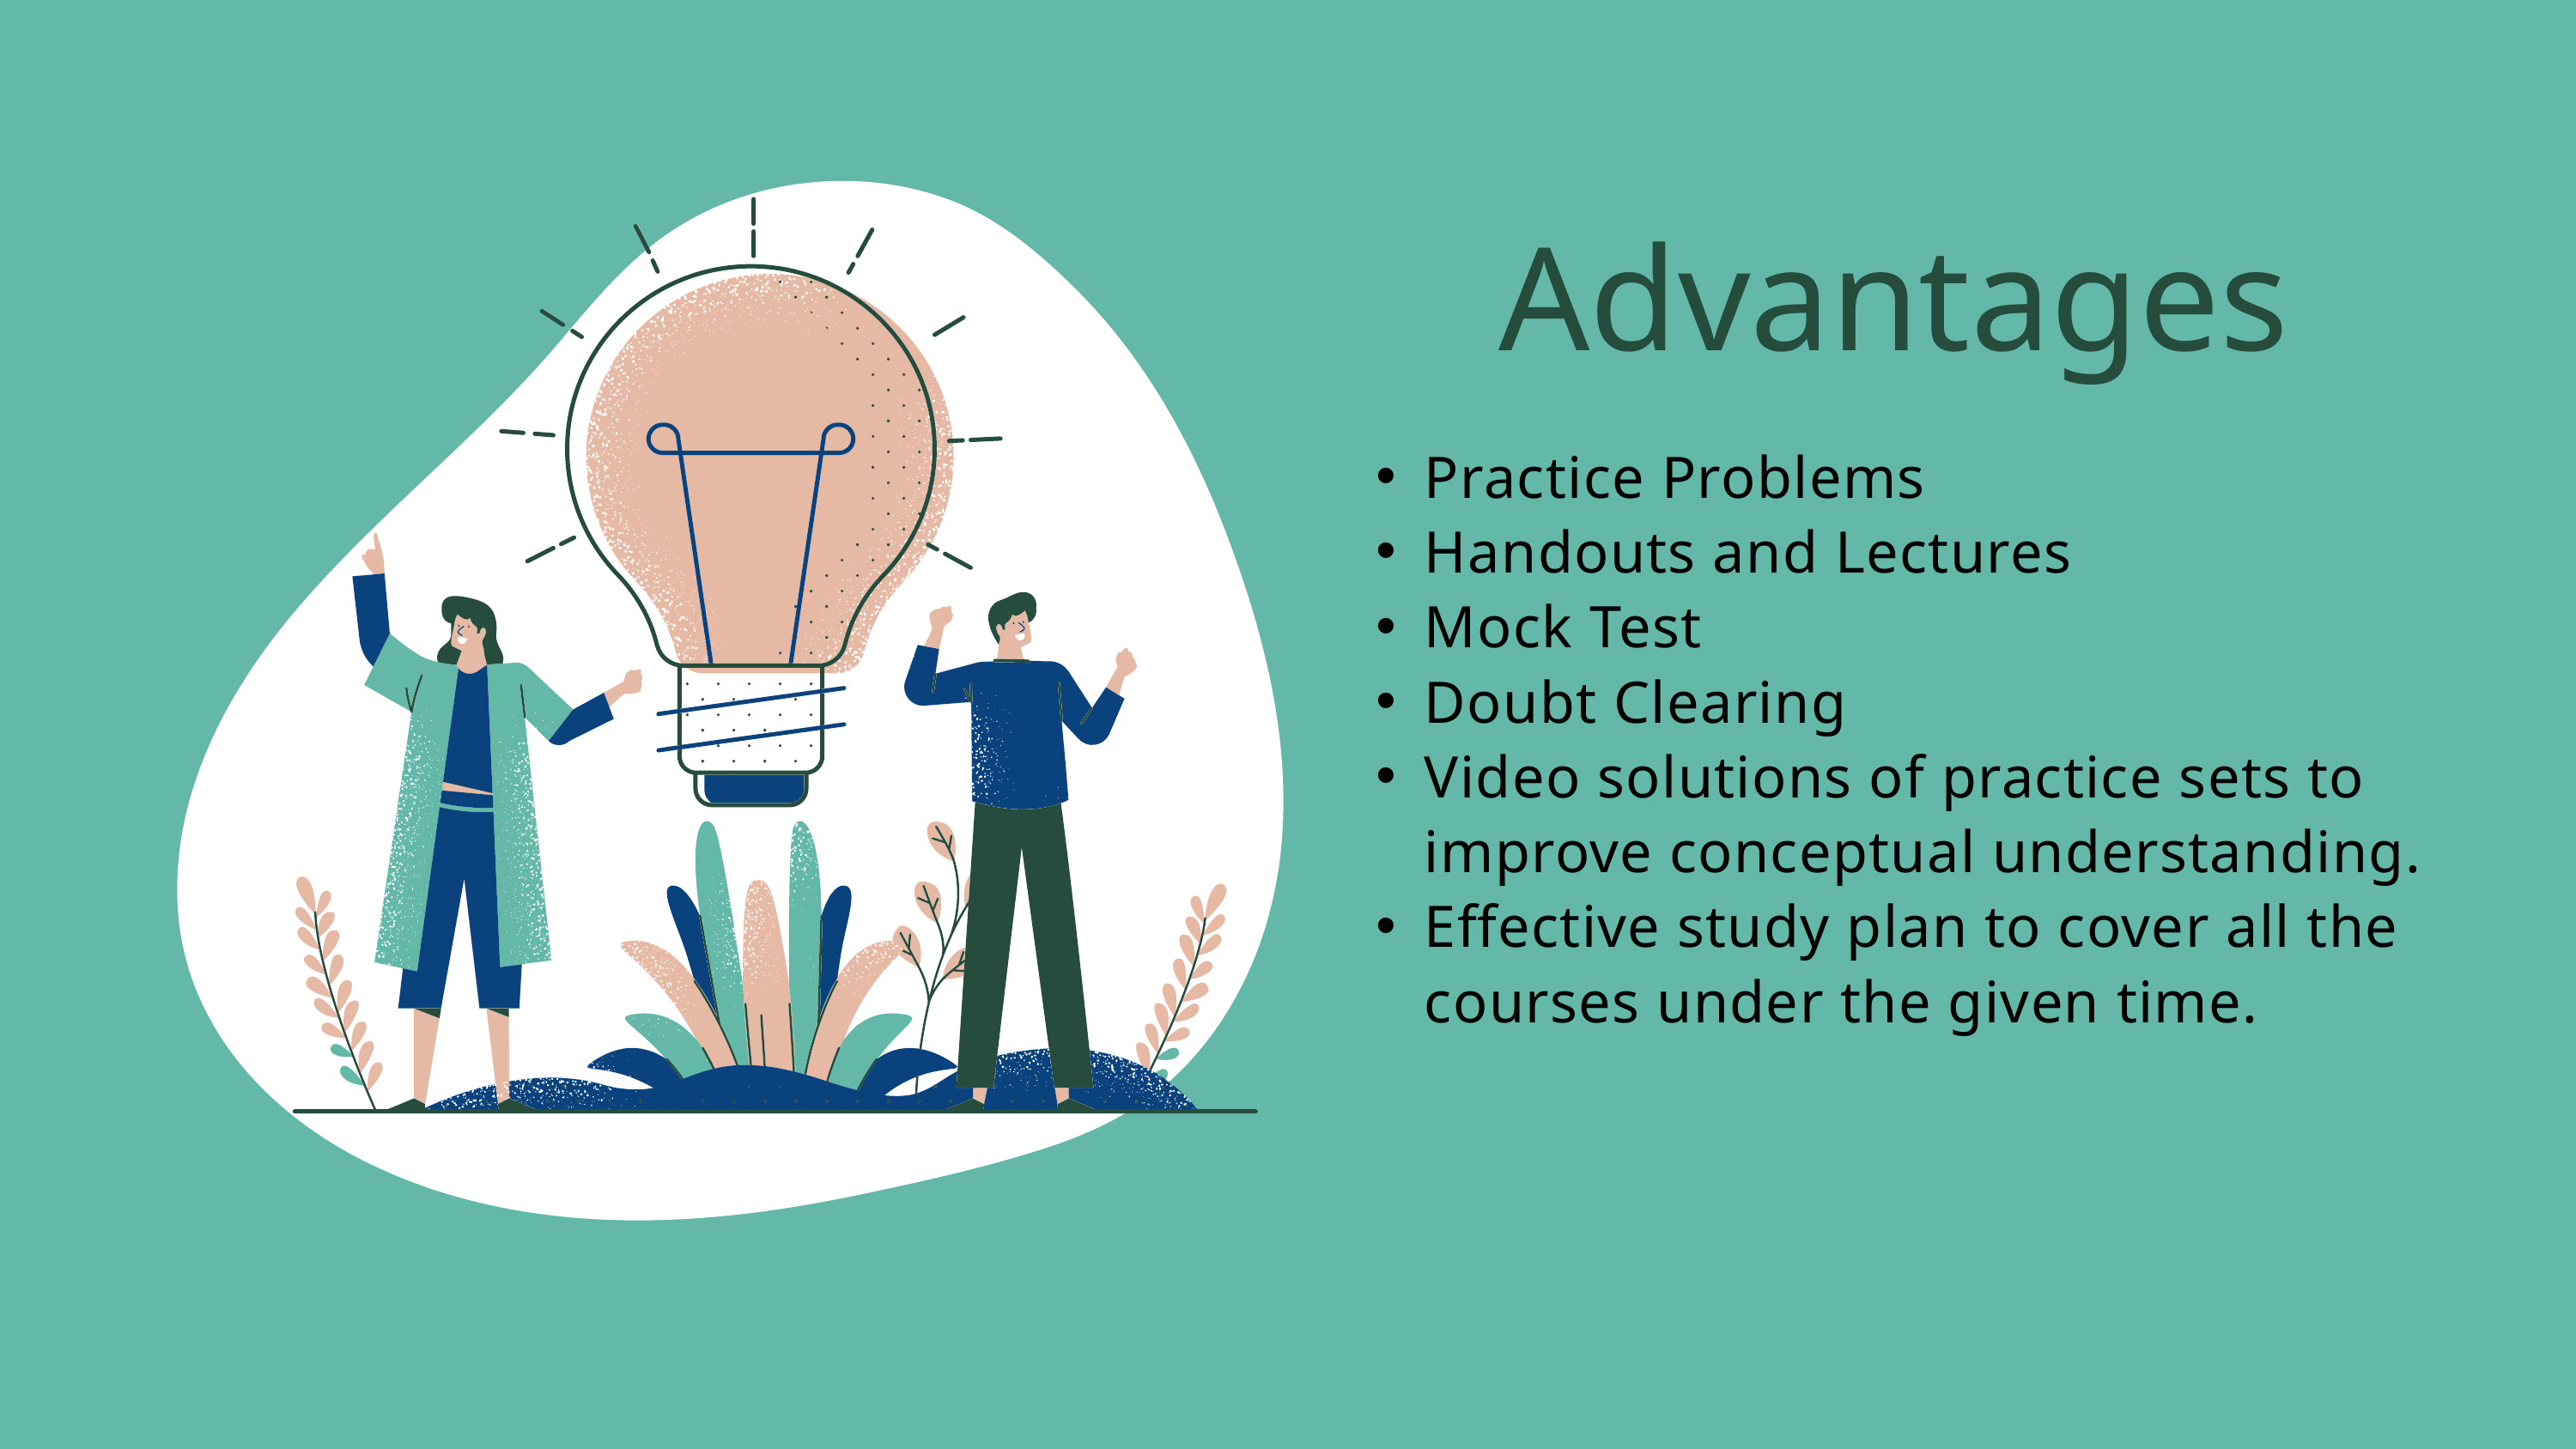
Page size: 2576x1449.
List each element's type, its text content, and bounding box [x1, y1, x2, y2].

picture [235, 167, 1313, 1282]
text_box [1327, 441, 2516, 1151]
text_box Advantages [1461, 221, 2381, 379]
